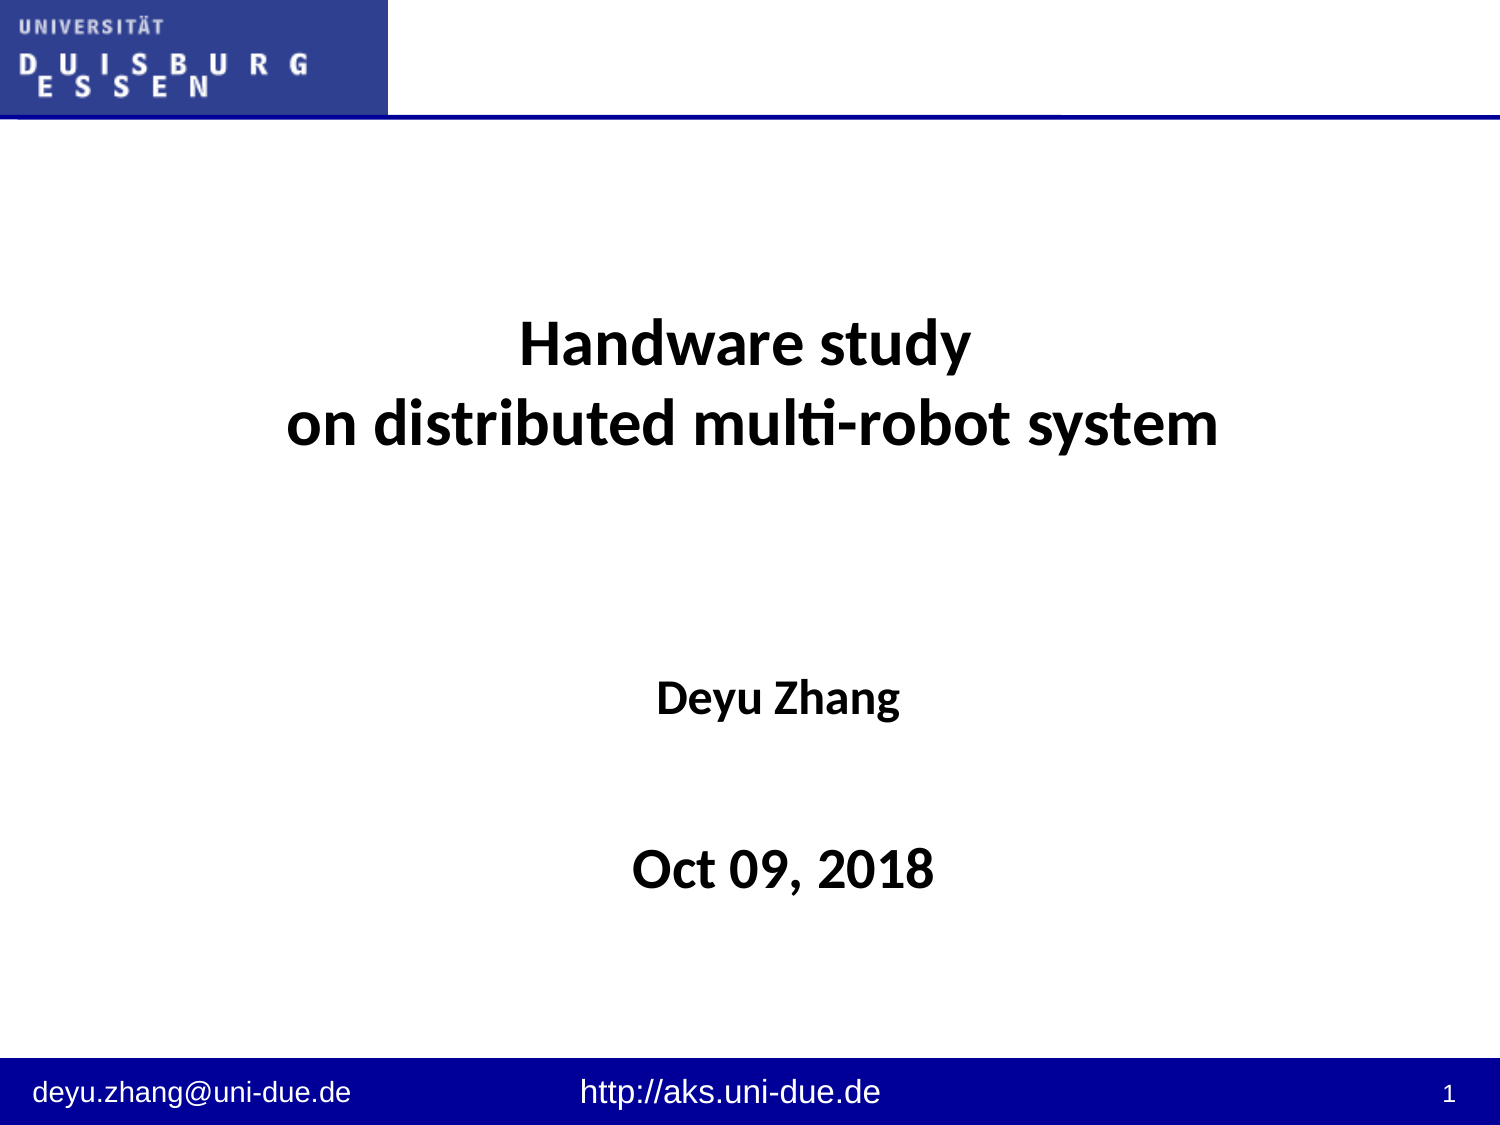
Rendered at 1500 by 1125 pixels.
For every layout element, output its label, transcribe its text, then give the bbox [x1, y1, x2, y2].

text_box Handware study on distributed multi-robot system [15, 291, 1492, 466]
picture [0, 0, 388, 114]
text_box Oct 09, 2018 [301, 822, 1267, 908]
text_box Deyu Zhang [641, 656, 927, 732]
